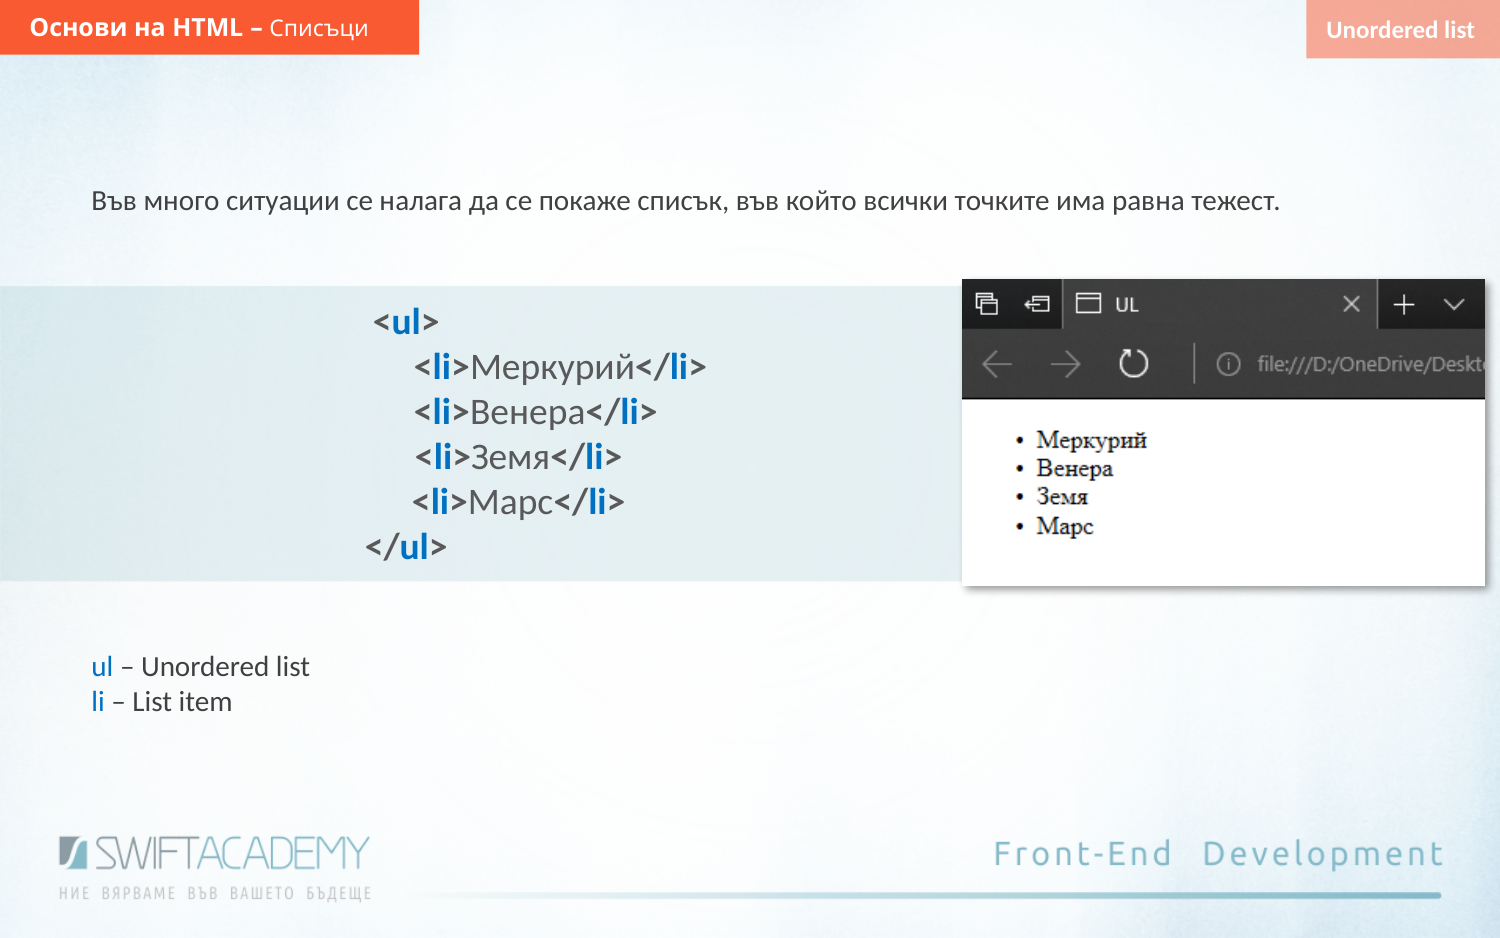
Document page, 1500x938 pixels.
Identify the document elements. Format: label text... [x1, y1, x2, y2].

text_box ul – Unordered list li – List item [76, 640, 1436, 725]
text_box Основи на HTML – Списъци [14, 4, 420, 49]
text_box [1305, 0, 1500, 59]
text_box <ul> <li>Меркурий</li> <li>Венера</li> <li>Земя</li> <li>Марс</li> </ul> [52, 289, 760, 575]
text_box [0, 0, 420, 56]
text_box [0, 285, 961, 582]
picture [962, 279, 1485, 586]
text_box Във много ситуации се налага да се покаже списък, във който всички точките има равна тежест. [76, 173, 1436, 224]
text_box Unordered list [1311, 6, 1491, 51]
